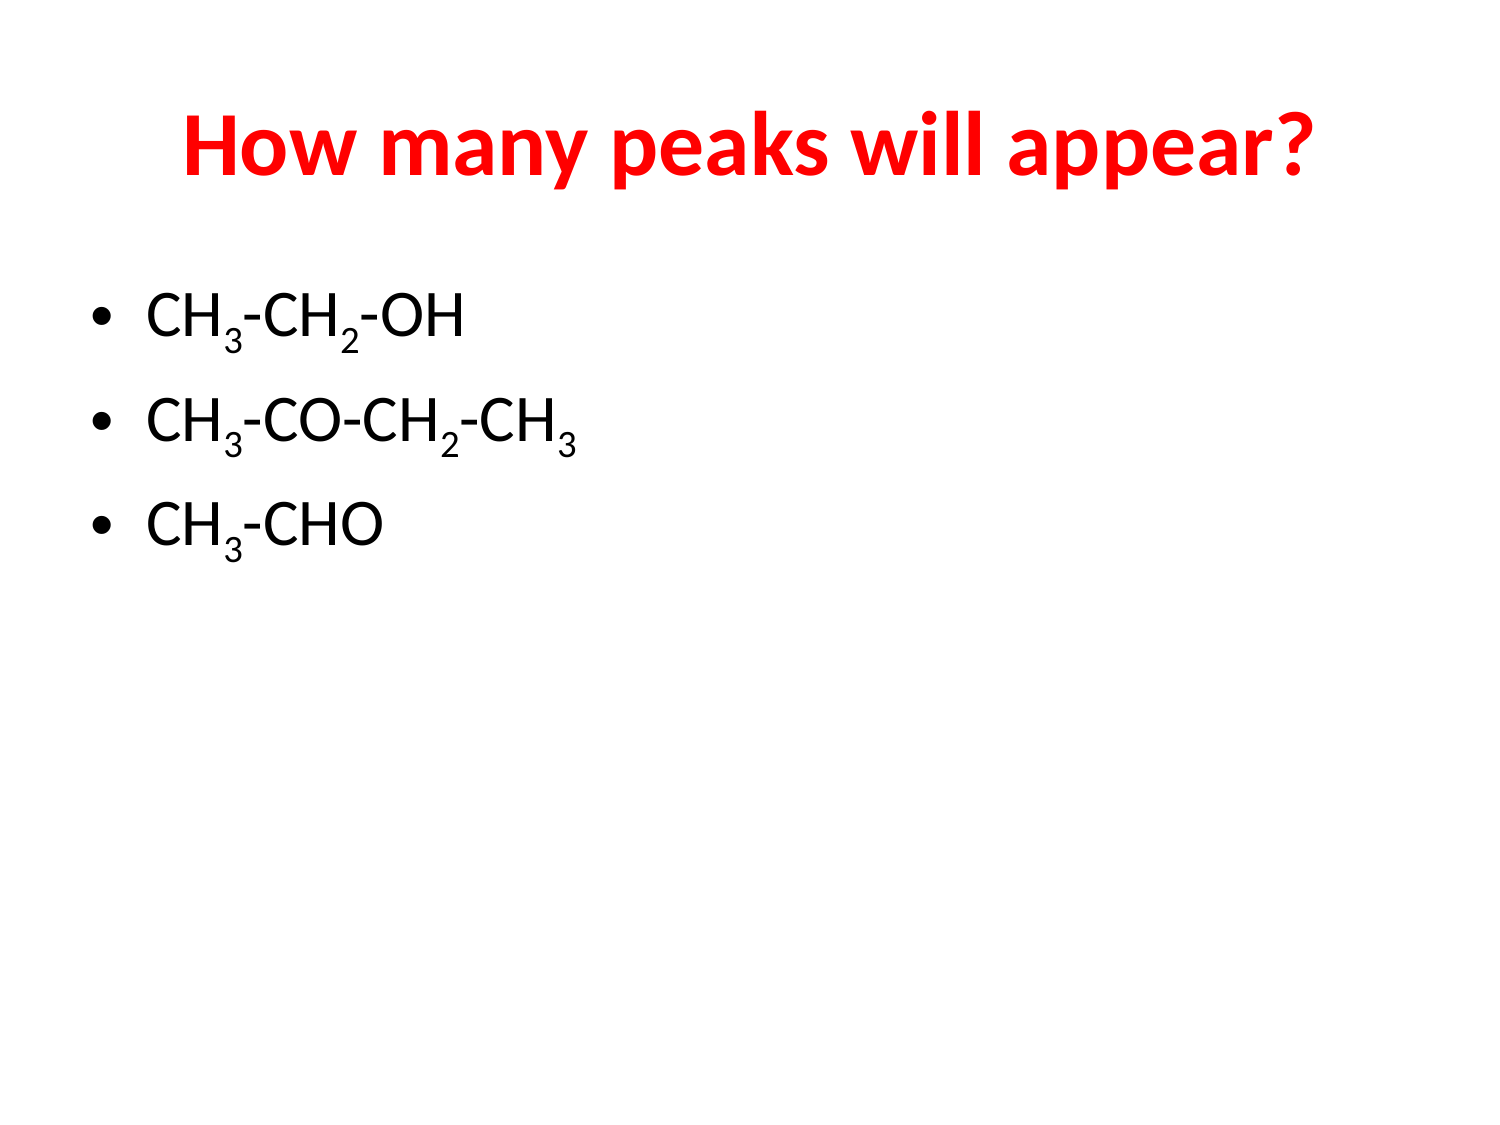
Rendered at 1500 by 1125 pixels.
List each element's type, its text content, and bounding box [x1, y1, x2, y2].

title How many peaks will appear? [75, 45, 1425, 233]
list CH3-CH2-OH CH3-CO-CH2-CH3 CH3-CHO [75, 262, 1425, 750]
